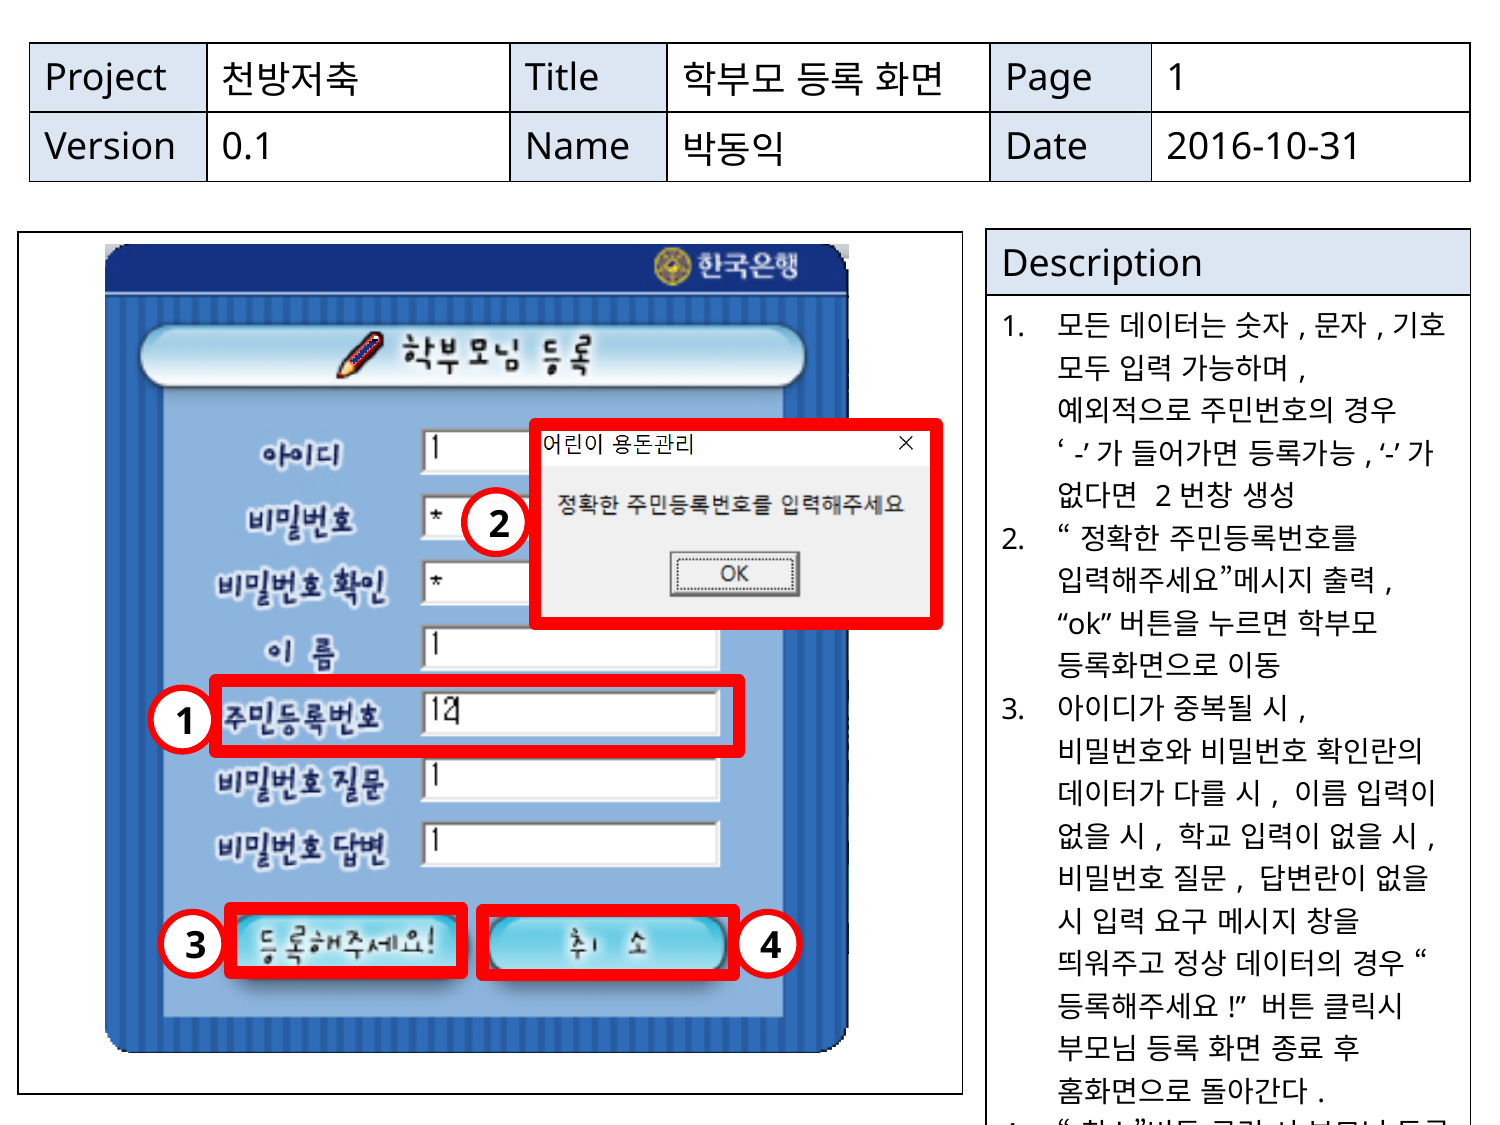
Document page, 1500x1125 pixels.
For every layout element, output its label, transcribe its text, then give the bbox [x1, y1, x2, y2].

table_header Title [511, 44, 666, 111]
table_header Description [987, 230, 1470, 294]
picture [105, 244, 937, 1053]
table_header 1 [1152, 44, 1469, 111]
table_header [19, 233, 962, 1093]
table_cell Name [511, 113, 666, 181]
table_cell 박동익 [668, 113, 989, 181]
table_header 학부모 등록 화면 [668, 44, 989, 111]
table_cell 0.1 [208, 113, 509, 181]
table_cell 2016-10-31 [1152, 113, 1469, 181]
table_cell Date [991, 113, 1151, 181]
table_header 천방저축 [208, 44, 509, 111]
table_cell Version [30, 113, 206, 181]
table_header Project [30, 44, 206, 111]
table_header Page [991, 44, 1151, 111]
table_cell 모든 데이터는 숫자,문자,기호 모두 입력 가능하며, 예외적으로 주민번호의 경우 ‘-’가 들어가면 등록가능, ‘-’가 없다면 2번창 생성 “정확한 주민등록번호를 입력해주세요”메시지 출력, “ok”버튼을 누르면 학부모 등록화면으로 이동 아이디가 중복될 시, 비밀번호와 비밀번호 확인란의 데이터가 다를 시, 이름 입력이 없을 시, 학교 입력이 없을 시, 비밀번호 질문, 답변란이 없을 시 입력 요구 메시지 창을 띄워주고 정상 데이터의 경우 “등록해주세요!” 버튼 클릭시 부모님 등록 화면 종료 후 홈화면으로 돌아간다. “취소”버튼 클릭 시 부모님 등록 화면을 종료하고 홈화면으로 [987, 296, 1470, 1125]
